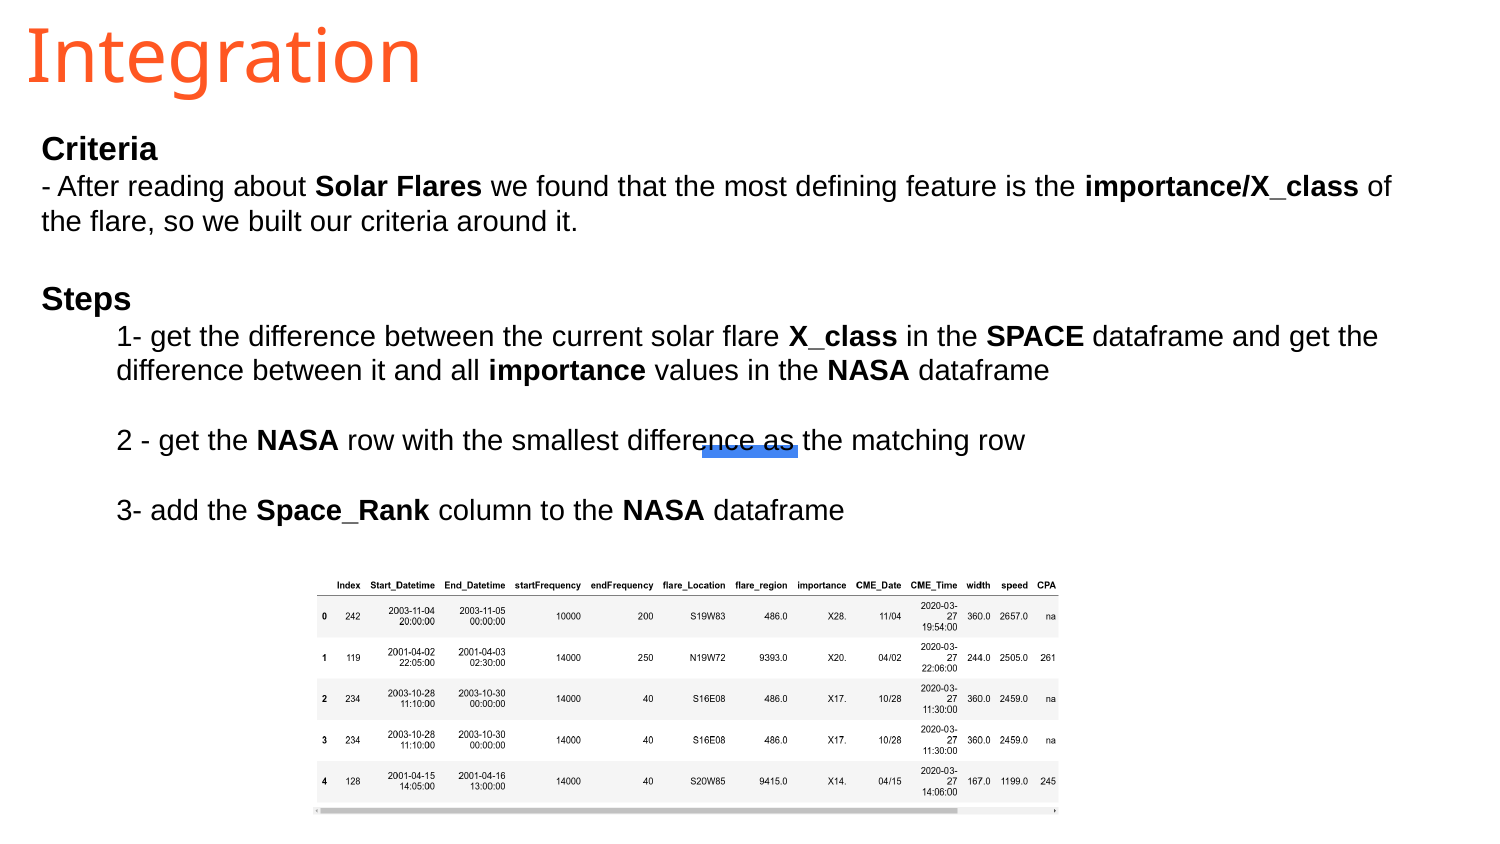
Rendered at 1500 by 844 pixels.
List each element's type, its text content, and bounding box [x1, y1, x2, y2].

title Integration [11, 8, 513, 113]
picture [306, 567, 1072, 821]
text_box Criteria - After reading about Solar Flares we found that the most defining feature is the importance/X_class of the flare, so we built our criteria around it. Steps 1- get the difference between the current solar flare X_class in the SPACE dataframe and get the difference between it and all importance values in the NASA dataframe 2 - get the NASA row with the smallest difference as the matching row 3- add the Space_Rank column to the NASA dataframe [26, 112, 1444, 607]
